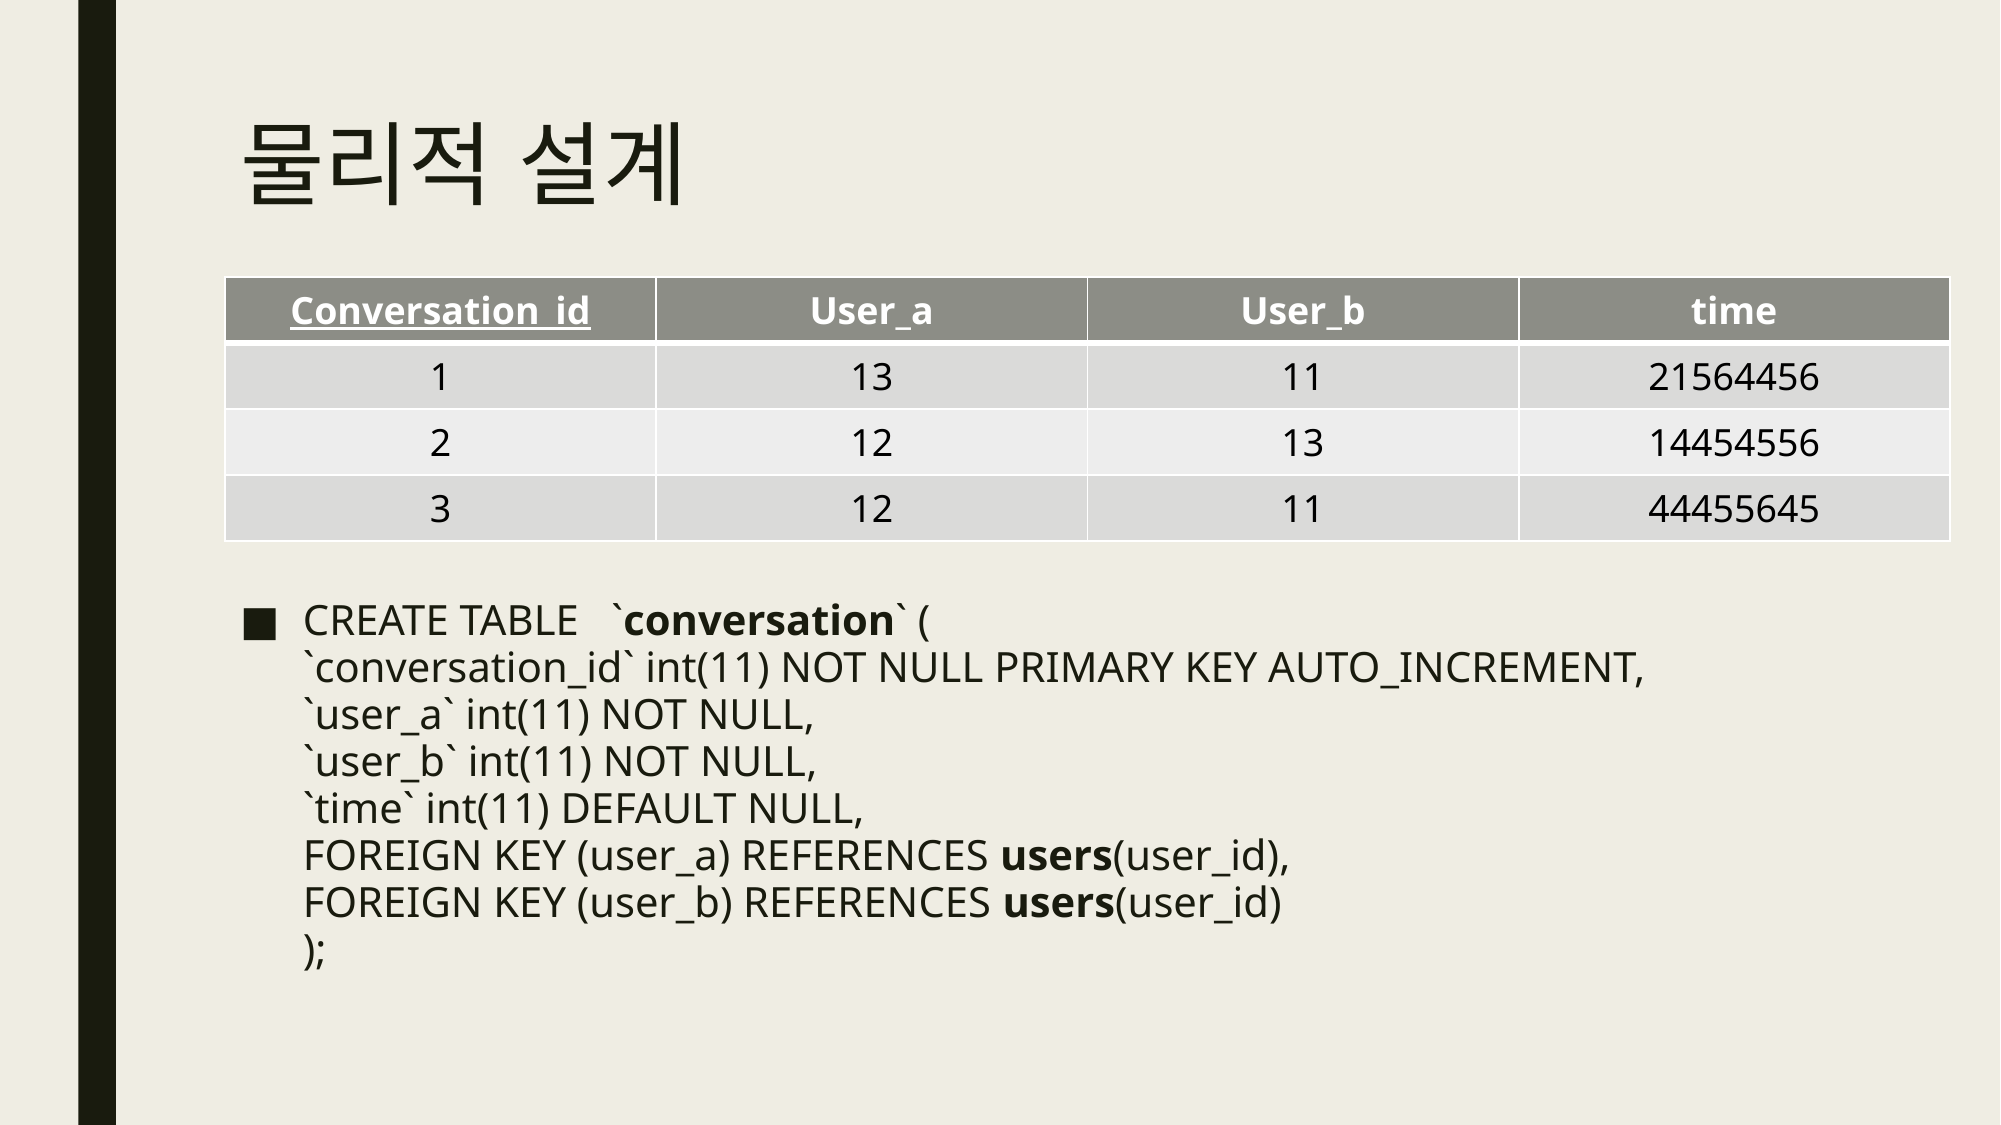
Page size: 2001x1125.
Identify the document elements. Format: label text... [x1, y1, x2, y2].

table_cell 1 [226, 346, 655, 408]
table_cell 3 [226, 476, 655, 540]
table_header User_a [657, 278, 1087, 340]
table_cell 12 [657, 476, 1087, 540]
table_cell 21564456 [1520, 346, 1949, 408]
table_cell 12 [657, 410, 1087, 474]
table_cell 11 [1088, 346, 1518, 408]
table_cell 14454556 [1520, 410, 1949, 474]
table_header time [1520, 278, 1949, 340]
table_cell 2 [226, 410, 655, 474]
title 물리적 설계 [225, 112, 1800, 276]
table_cell 44455645 [1520, 476, 1949, 540]
table_cell 13 [657, 346, 1087, 408]
table_header Conversation_id [226, 278, 655, 340]
list CREATE TABLE `conversation` ( `conversation_id` int(11) NOT NULL PRIMARY KEY AUTO_INCREMENT, `user_a` int(11) NOT NULL, `user_b` int(11) NOT NULL, `time` int(11) DEFAULT NULL, FOREIGN KEY (user_a) REFERENCES users(user_id), FOREIGN KEY (user_b) REFERENCES users(user_id) ); [225, 590, 1764, 991]
table_cell 13 [1088, 410, 1518, 474]
table_cell 11 [1088, 476, 1518, 540]
table_header User_b [1088, 278, 1518, 340]
